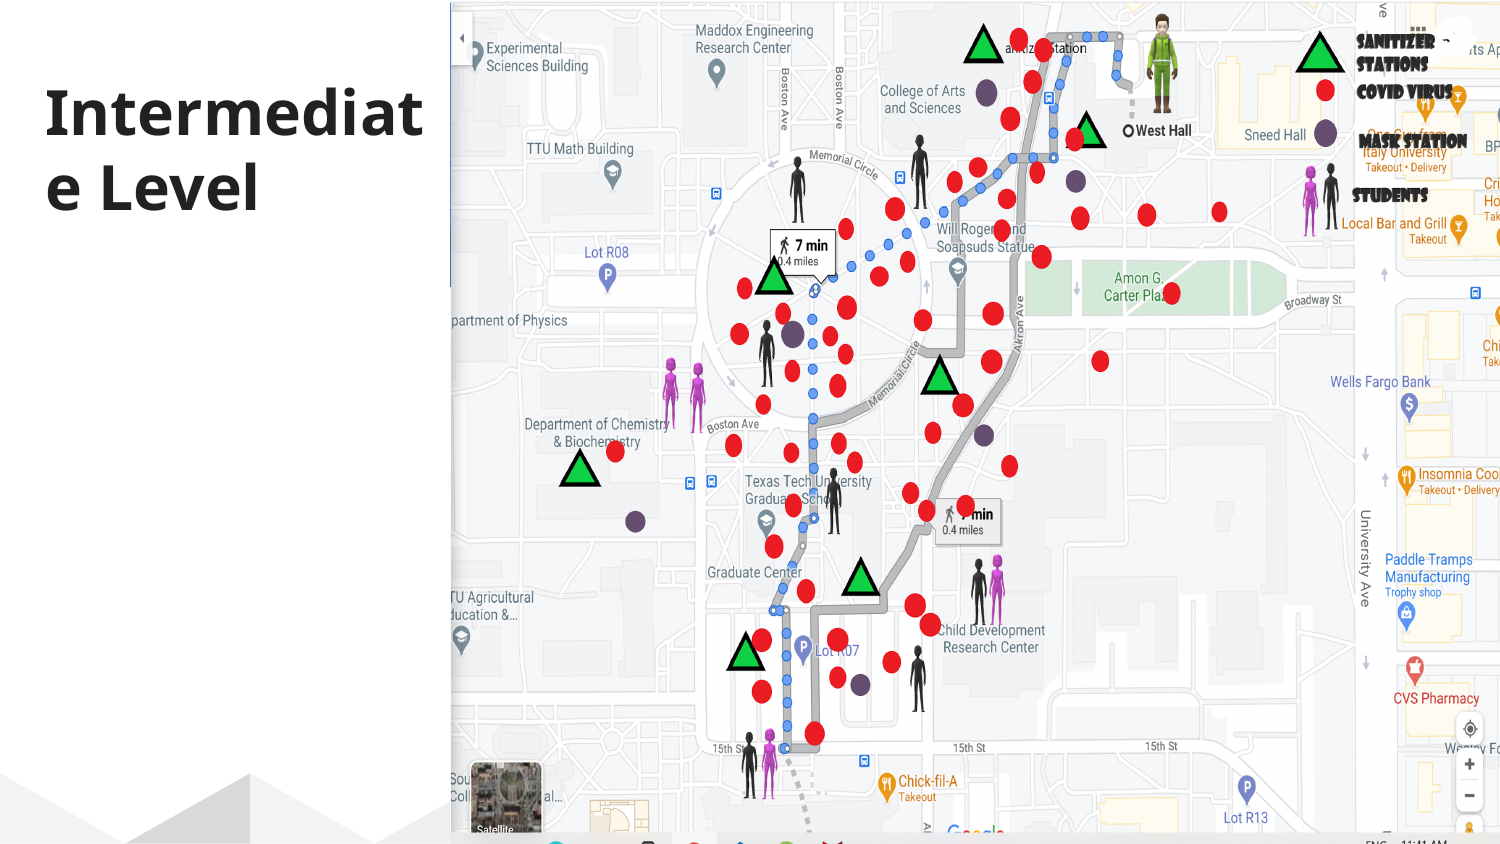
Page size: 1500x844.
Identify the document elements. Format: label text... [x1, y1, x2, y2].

title Intermediate Level [30, 57, 444, 727]
picture [450, 0, 1500, 844]
